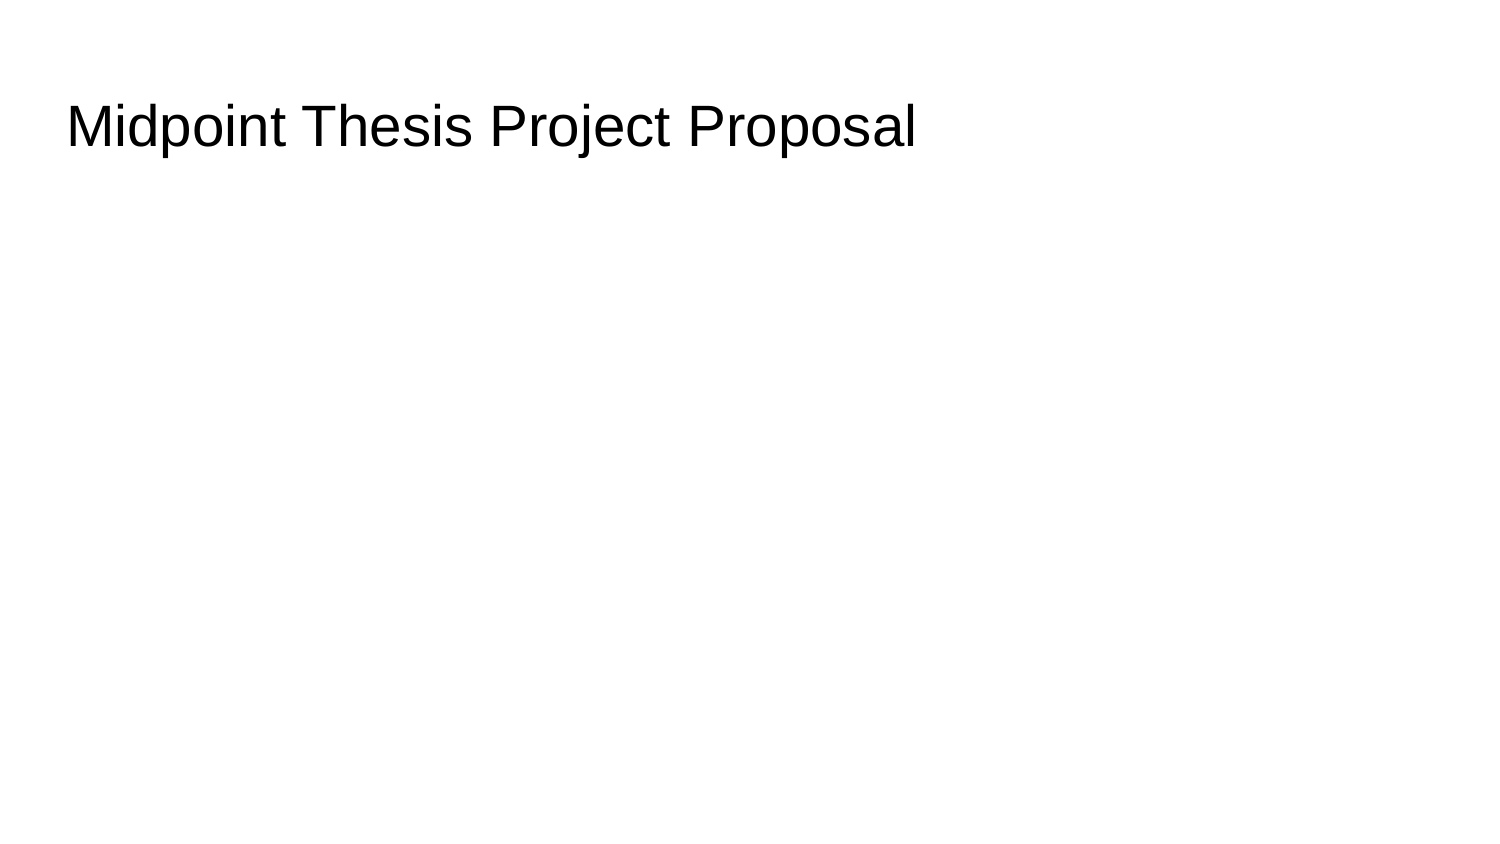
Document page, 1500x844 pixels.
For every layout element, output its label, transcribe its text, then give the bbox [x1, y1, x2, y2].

title Midpoint Thesis Project Proposal [51, 72, 1449, 167]
